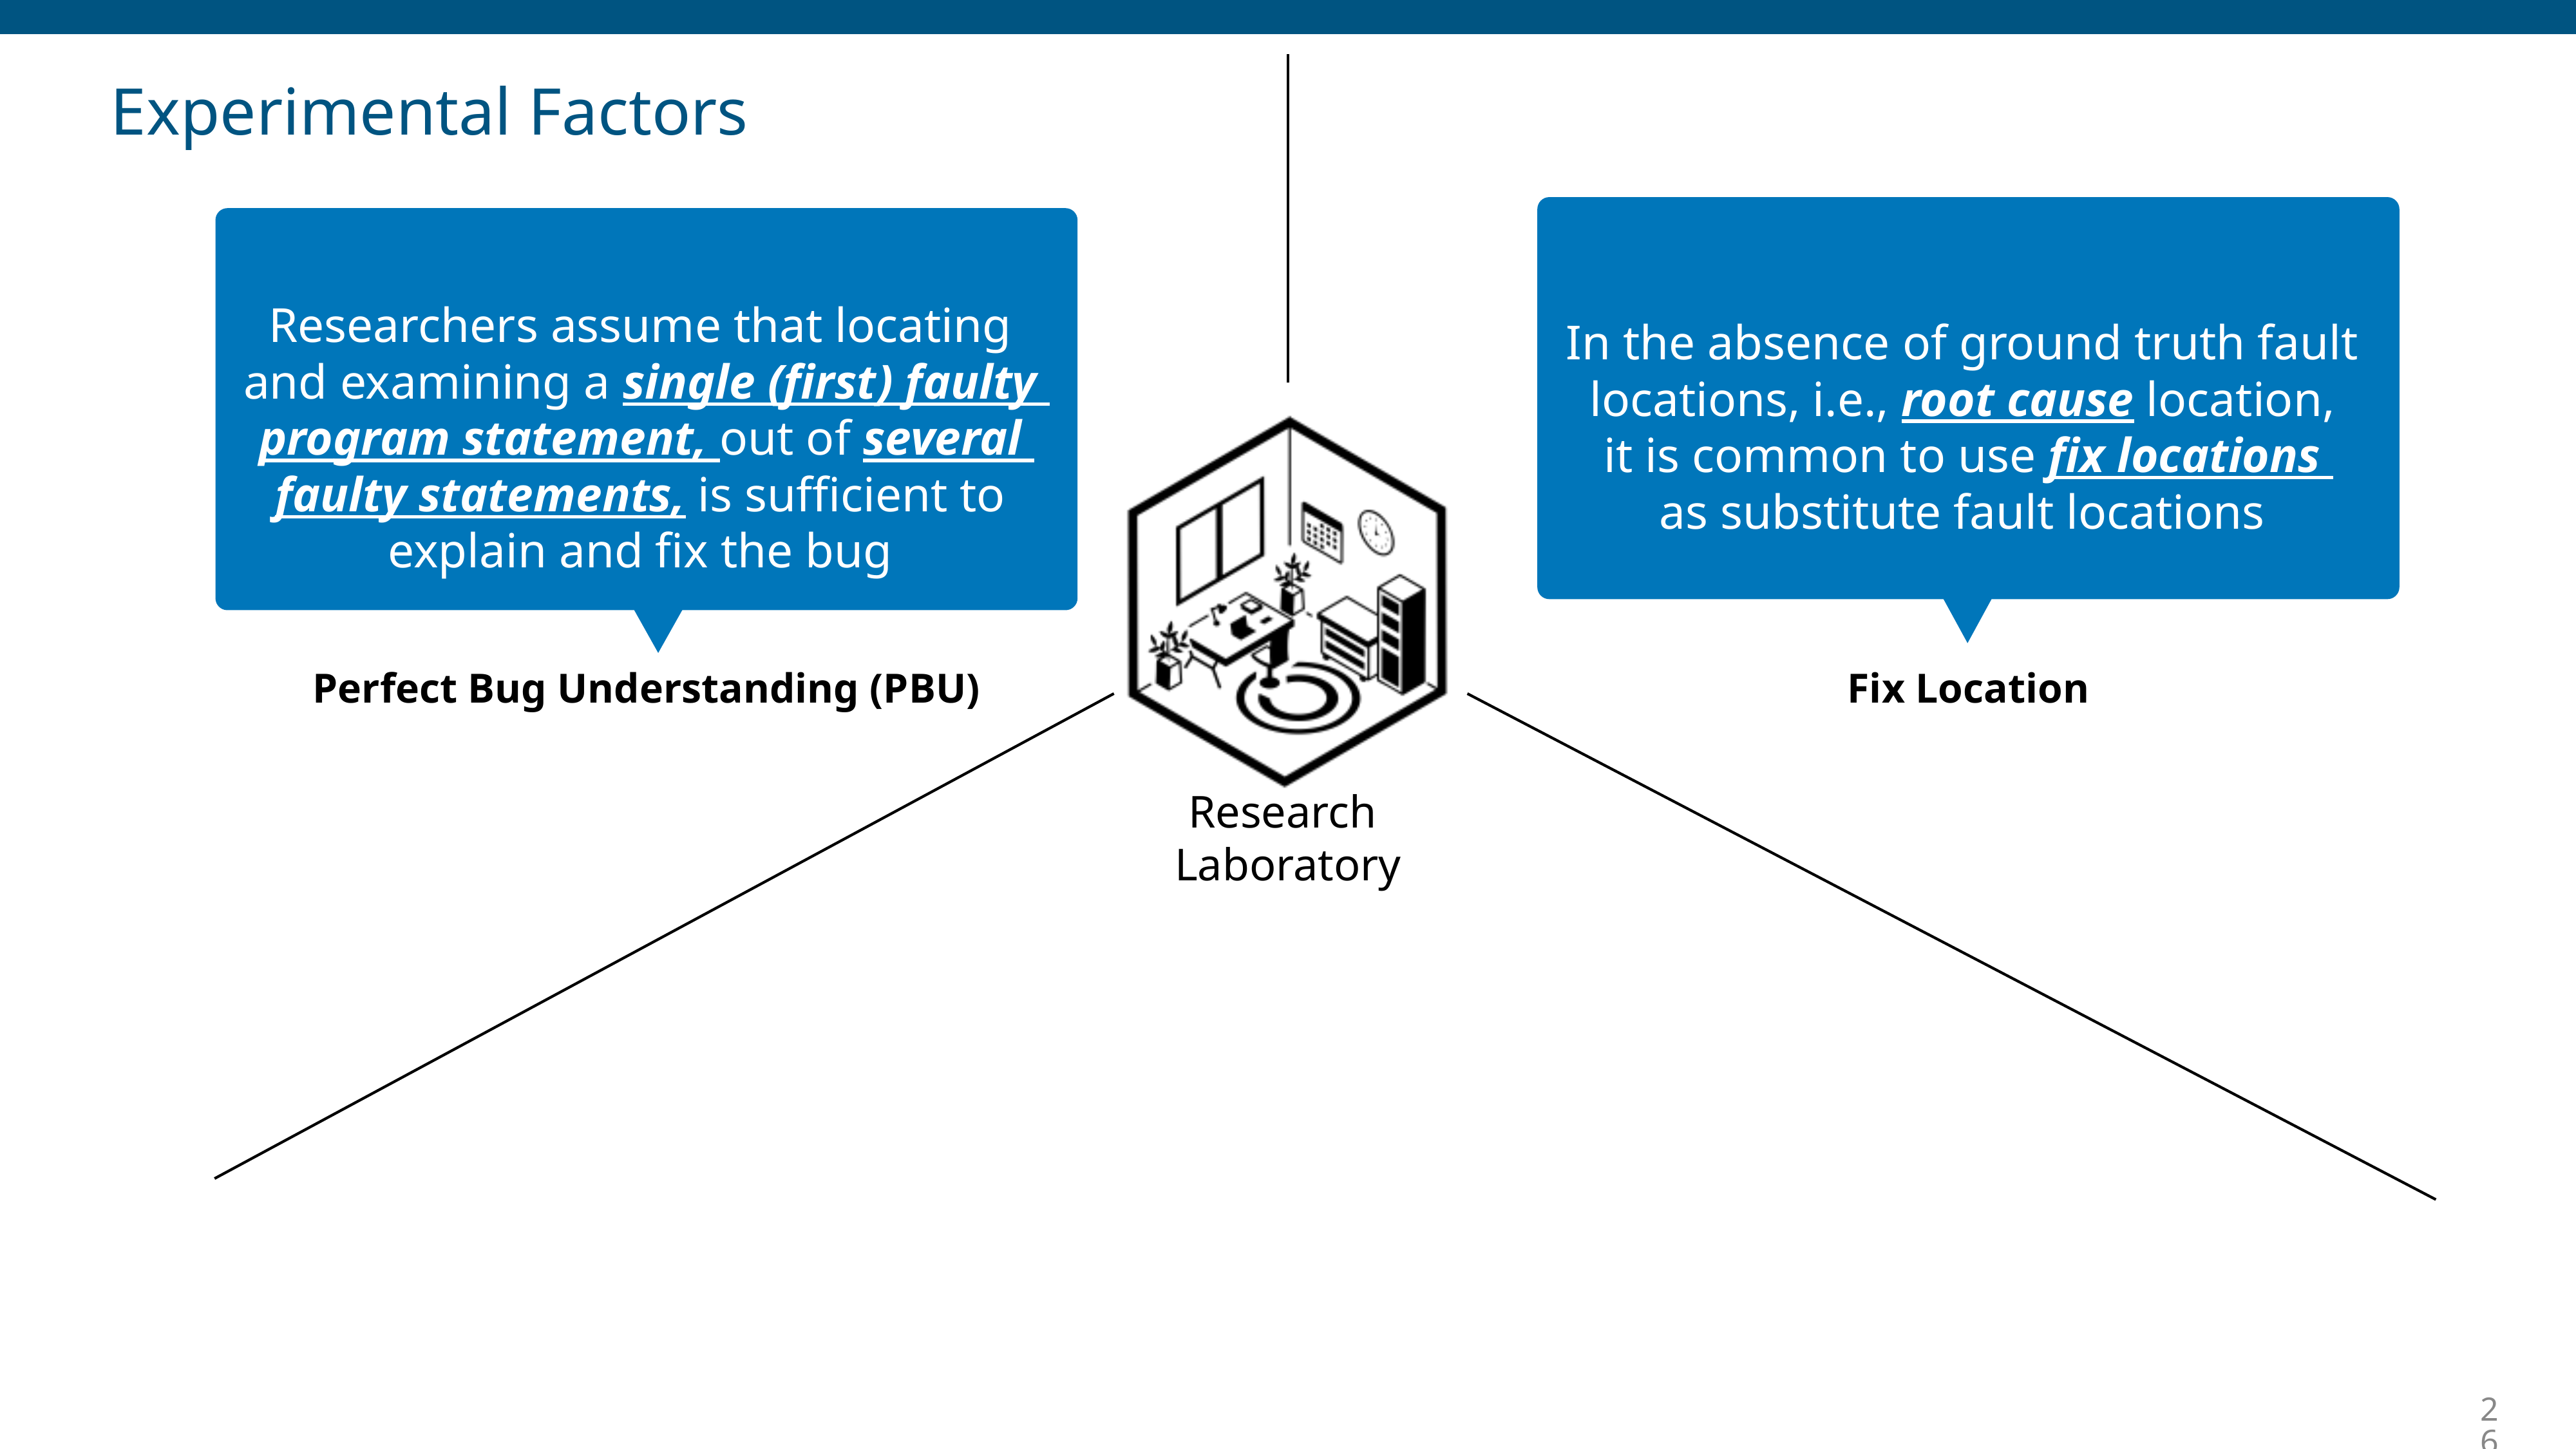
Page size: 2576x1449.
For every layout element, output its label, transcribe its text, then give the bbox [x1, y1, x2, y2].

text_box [215, 207, 1078, 717]
text_box Research Laboratory [1139, 798, 1437, 897]
slide_number 26 [2470, 1381, 2526, 1439]
picture [1092, 407, 1483, 798]
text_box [1537, 196, 2400, 717]
title Experimental Factors [100, 48, 2188, 169]
